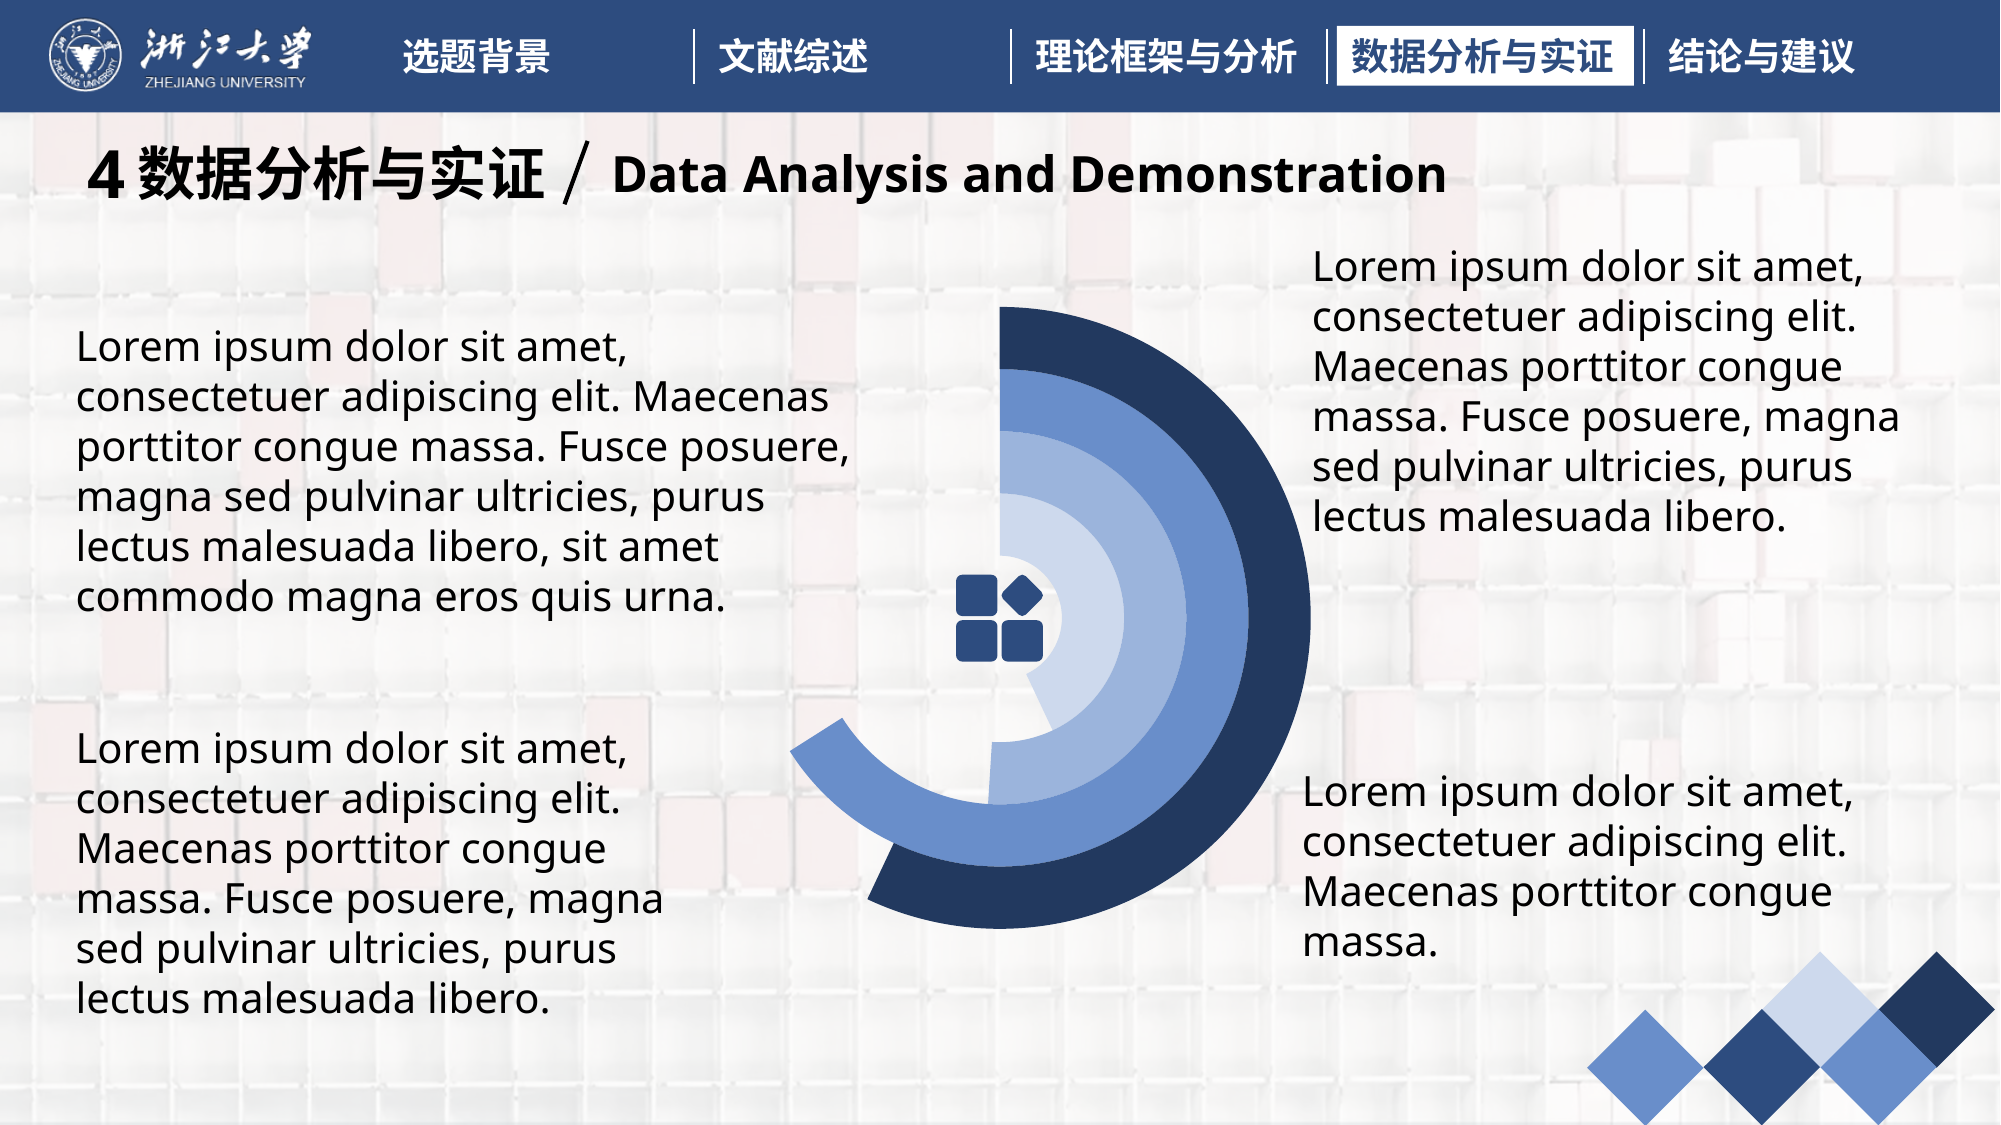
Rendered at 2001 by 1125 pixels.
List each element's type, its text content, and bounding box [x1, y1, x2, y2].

text_box 理论框架与分析 [1020, 25, 1318, 86]
text_box [0, 0, 2000, 113]
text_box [513, 293, 1486, 942]
text_box 选题背景 [387, 25, 685, 86]
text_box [74, 124, 1486, 221]
text_box Lorem ipsum dolor sit amet, consectetuer adipiscing elit. Maecenas porttitor congue massa. [1287, 757, 1937, 973]
picture [49, 16, 323, 96]
text_box Lorem ipsum dolor sit amet, consectetuer adipiscing elit. Maecenas porttitor congue massa. Fusce posuere, magna sed pulvinar ultricies, purus lectus malesuada libero, sit amet commodo magna eros quis urna. [60, 312, 513, 628]
text_box Lorem ipsum dolor sit amet, consectetuer adipiscing elit. Maecenas porttitor congue massa. Fusce posuere, magna sed pulvinar ultricies, purus lectus malesuada libero. [1297, 232, 1937, 548]
text_box Lorem ipsum dolor sit amet, consectetuer adipiscing elit. Maecenas porttitor congue massa. Fusce posuere, magna sed pulvinar ultricies, purus lectus malesuada libero. [60, 714, 695, 1030]
text_box 数据分析与实证 [1336, 25, 1634, 86]
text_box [1604, 968, 1978, 1109]
text_box 结论与建议 [1653, 25, 1951, 86]
text_box 文献综述 [703, 25, 1001, 86]
